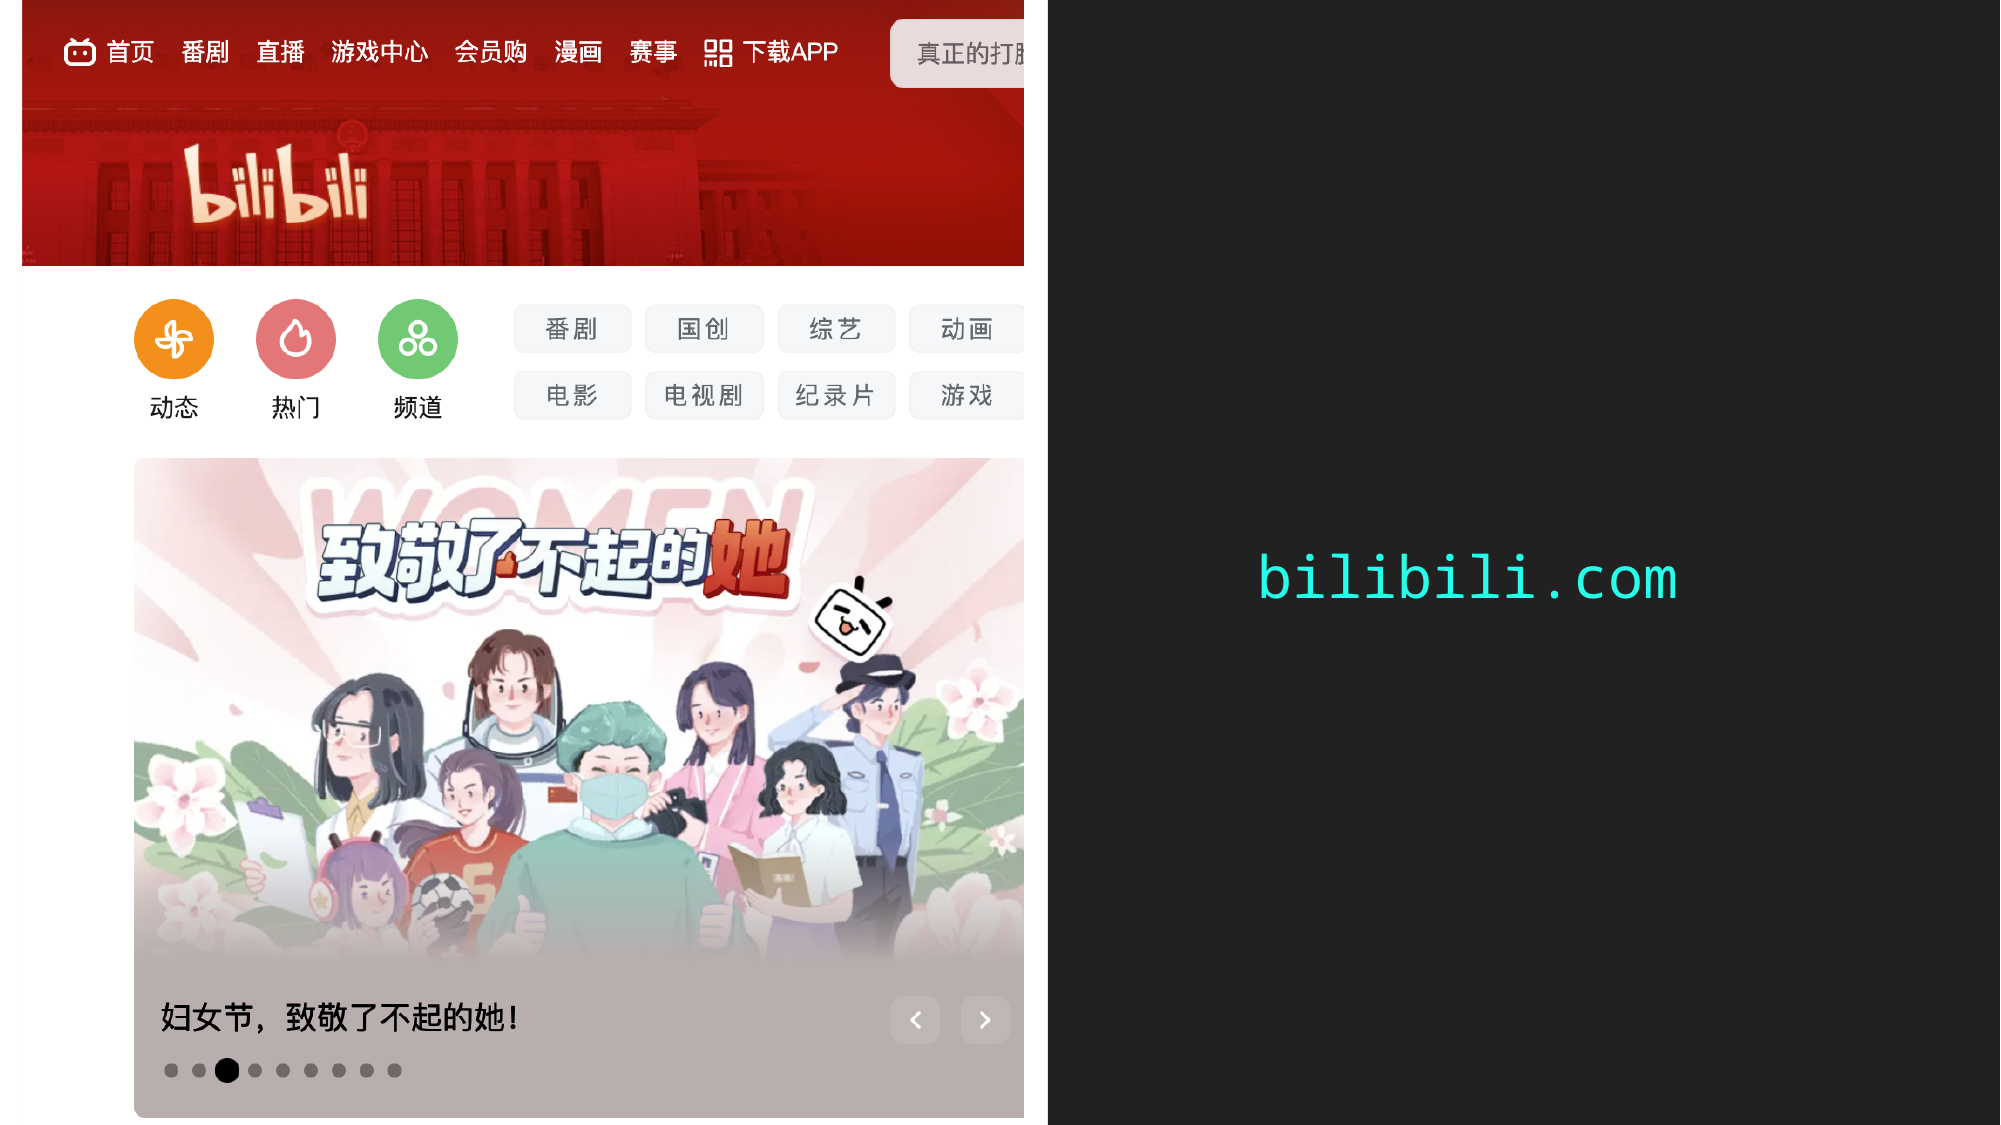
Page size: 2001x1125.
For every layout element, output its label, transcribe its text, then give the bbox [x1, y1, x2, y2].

text_box [1047, 0, 2000, 1125]
text_box bilibili.com [1029, 519, 1936, 866]
picture [22, 0, 1025, 1125]
